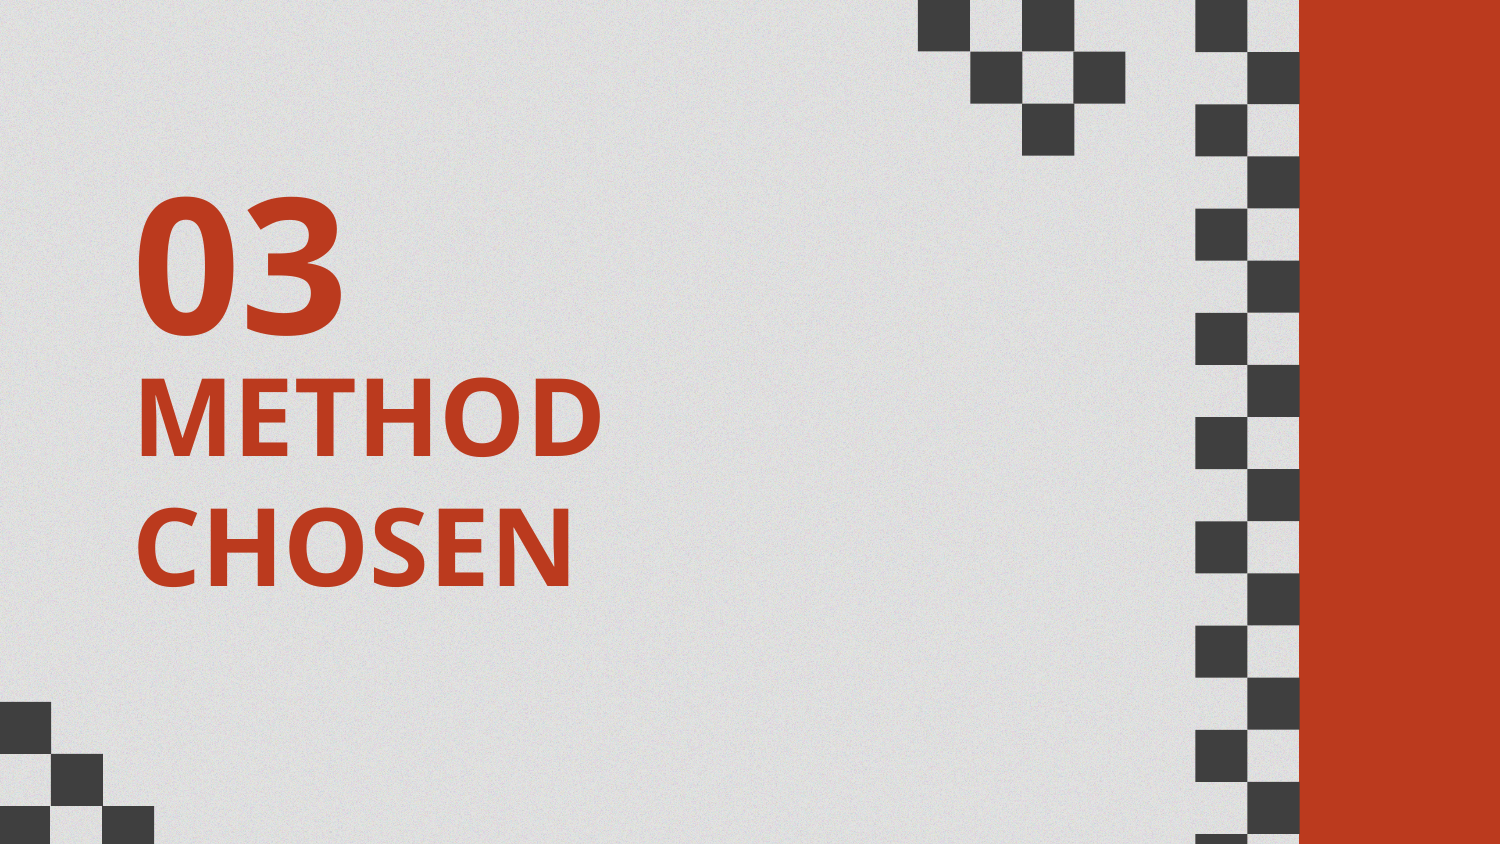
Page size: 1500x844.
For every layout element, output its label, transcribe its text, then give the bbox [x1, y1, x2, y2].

title METHOD CHOSEN [116, 353, 750, 604]
title 03 [116, 175, 542, 342]
